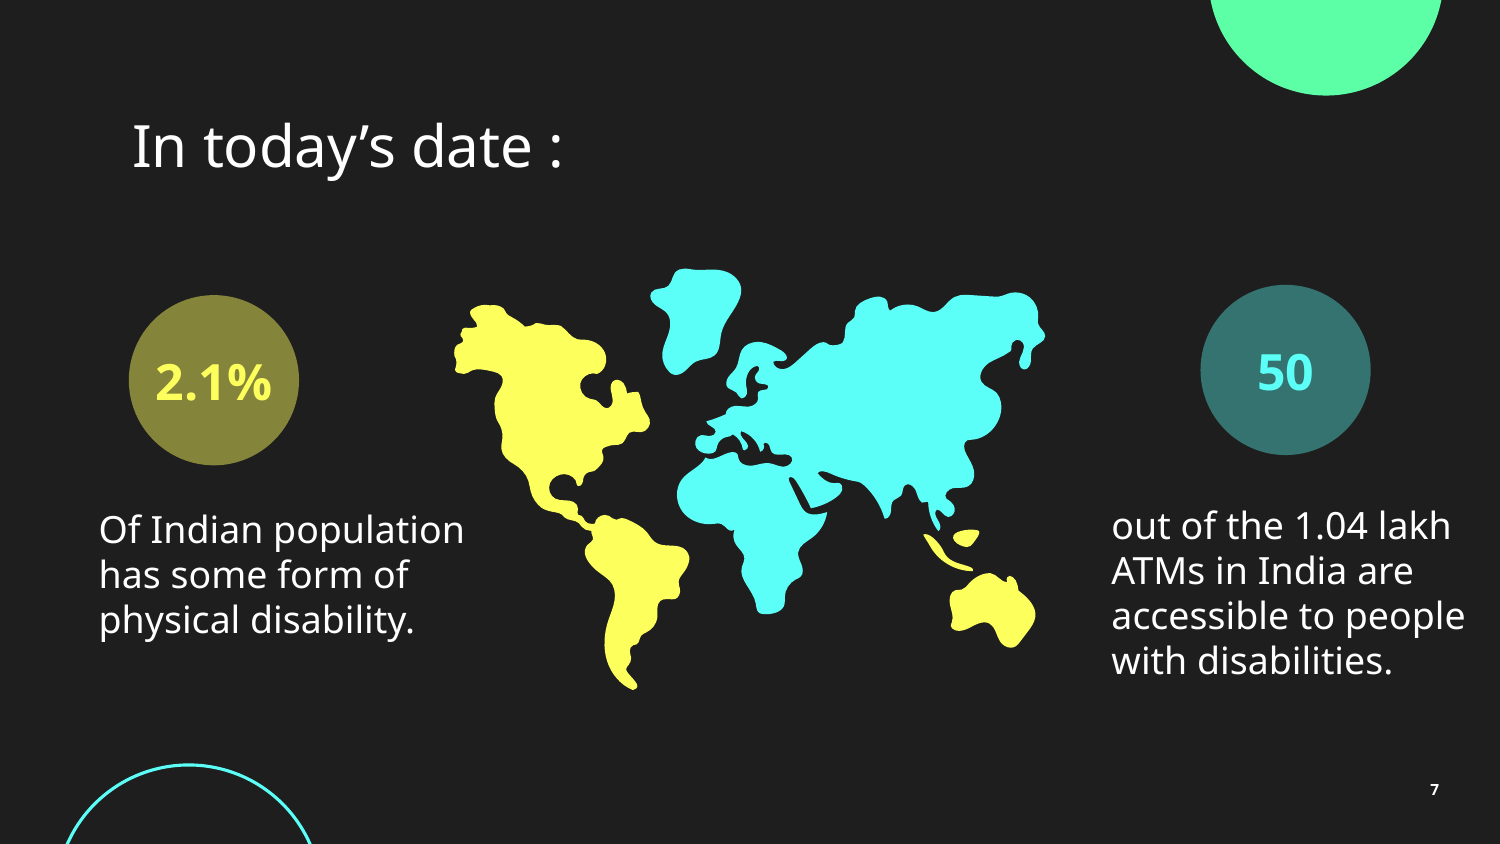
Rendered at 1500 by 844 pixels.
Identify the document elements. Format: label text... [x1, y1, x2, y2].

title In today’s date : [117, 106, 1383, 183]
text_box Of Indian population has some form of physical disability. [83, 500, 448, 647]
text_box out of the 1.04 lakh ATMs in India are accessible to people with disabilities. [1096, 477, 1500, 707]
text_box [453, 268, 1046, 691]
text_box 2.1% [128, 295, 300, 466]
slide_number ‹#› [1389, 764, 1480, 816]
text_box 50 [1200, 284, 1371, 456]
